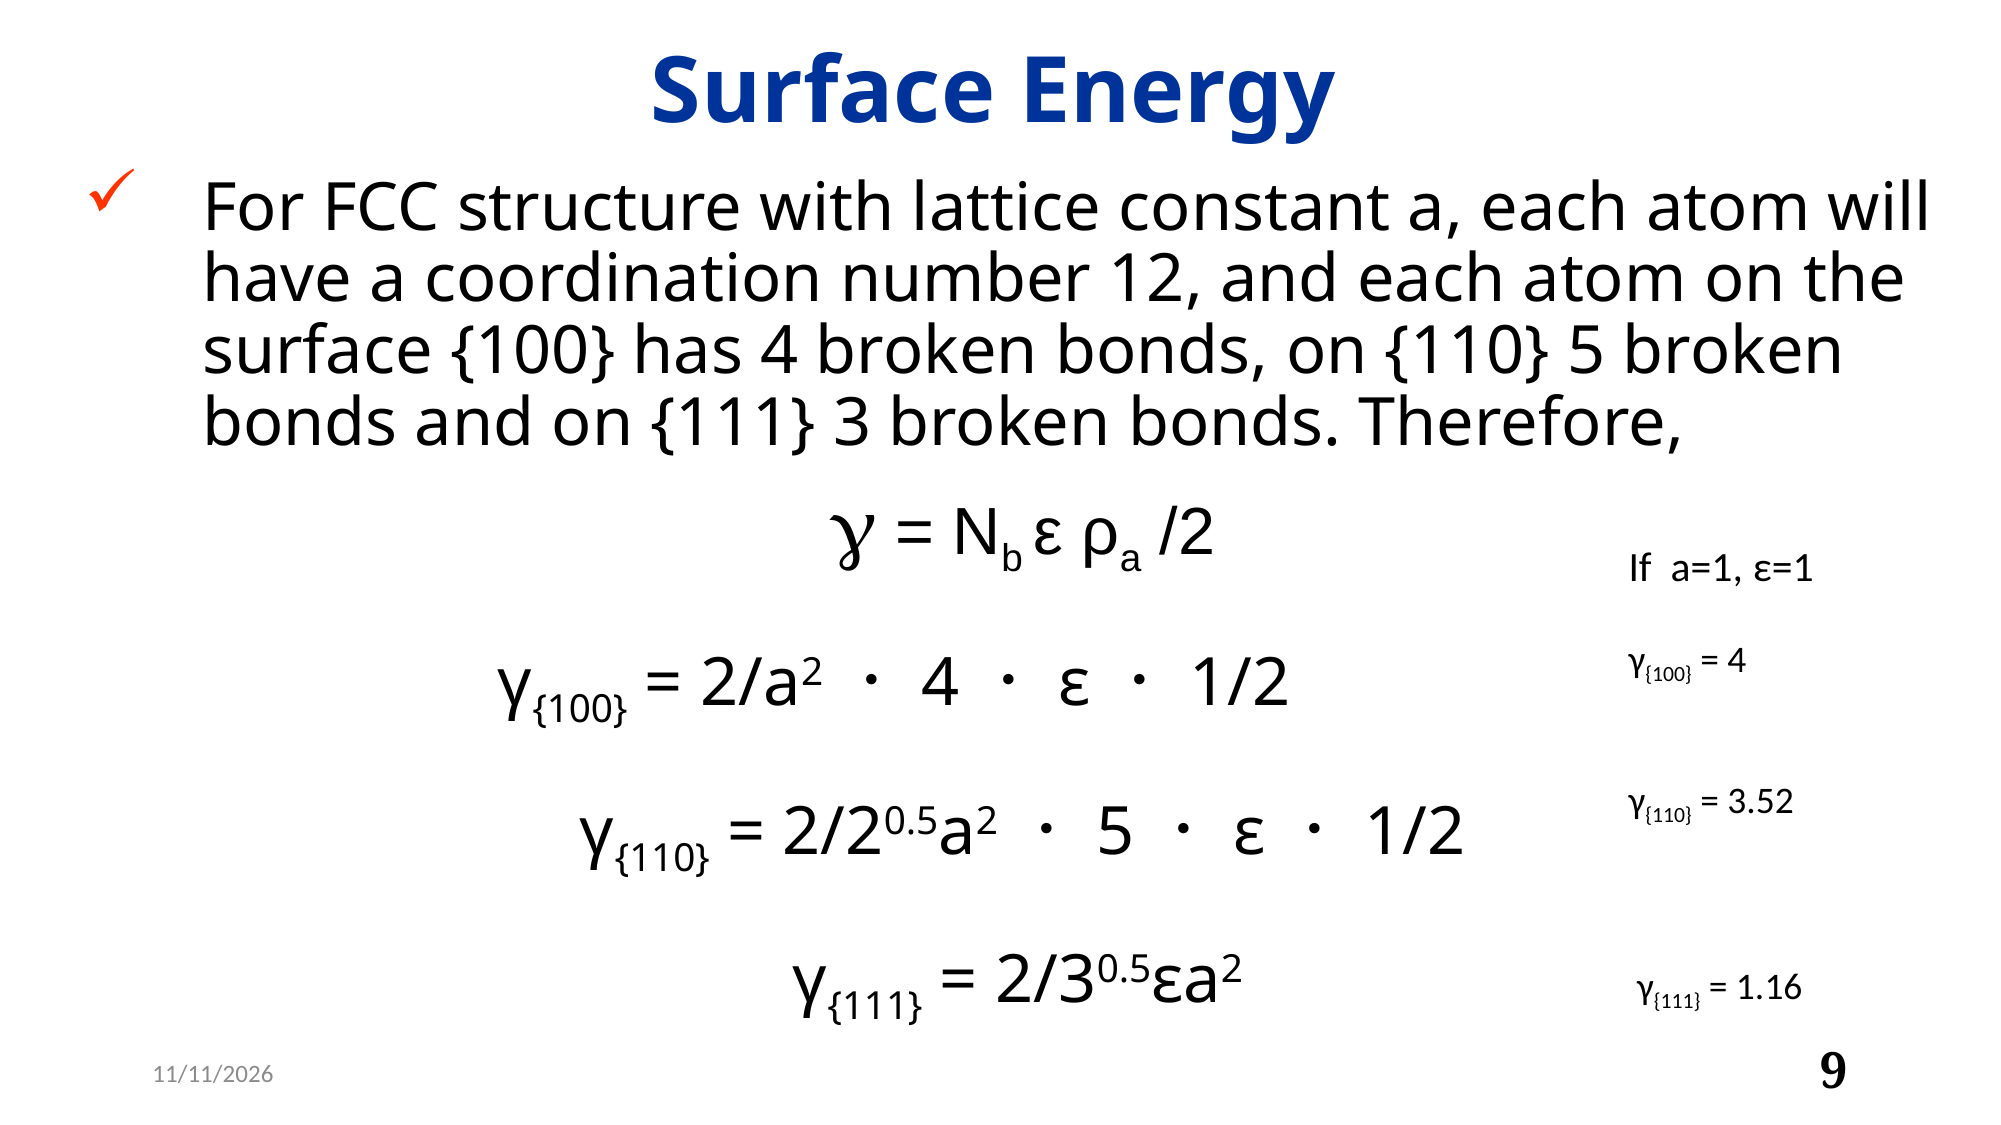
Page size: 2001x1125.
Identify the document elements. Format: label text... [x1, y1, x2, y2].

text_box If a=1, ε=1 γ{100} = 4 γ{110} = 3.52 γ{111} = 1.16 [1613, 532, 1829, 1021]
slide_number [137, 1042, 588, 1103]
text_box For FCC structure with lattice constant a, each atom will have a coordination number 12, and each atom on the surface {100} has 4 broken bonds, on {110} 5 broken bonds and on {111} 3 broken bonds. Therefore, g = Nb ε ρa /2 γ{100} = 2/a2．4．ε．1/2 γ{110} = 2/20.5a2．5．ε．1/2 γ{111} = 2/30.5εa2 [69, 165, 1976, 1103]
text_box Surface Energy [318, 0, 1669, 165]
